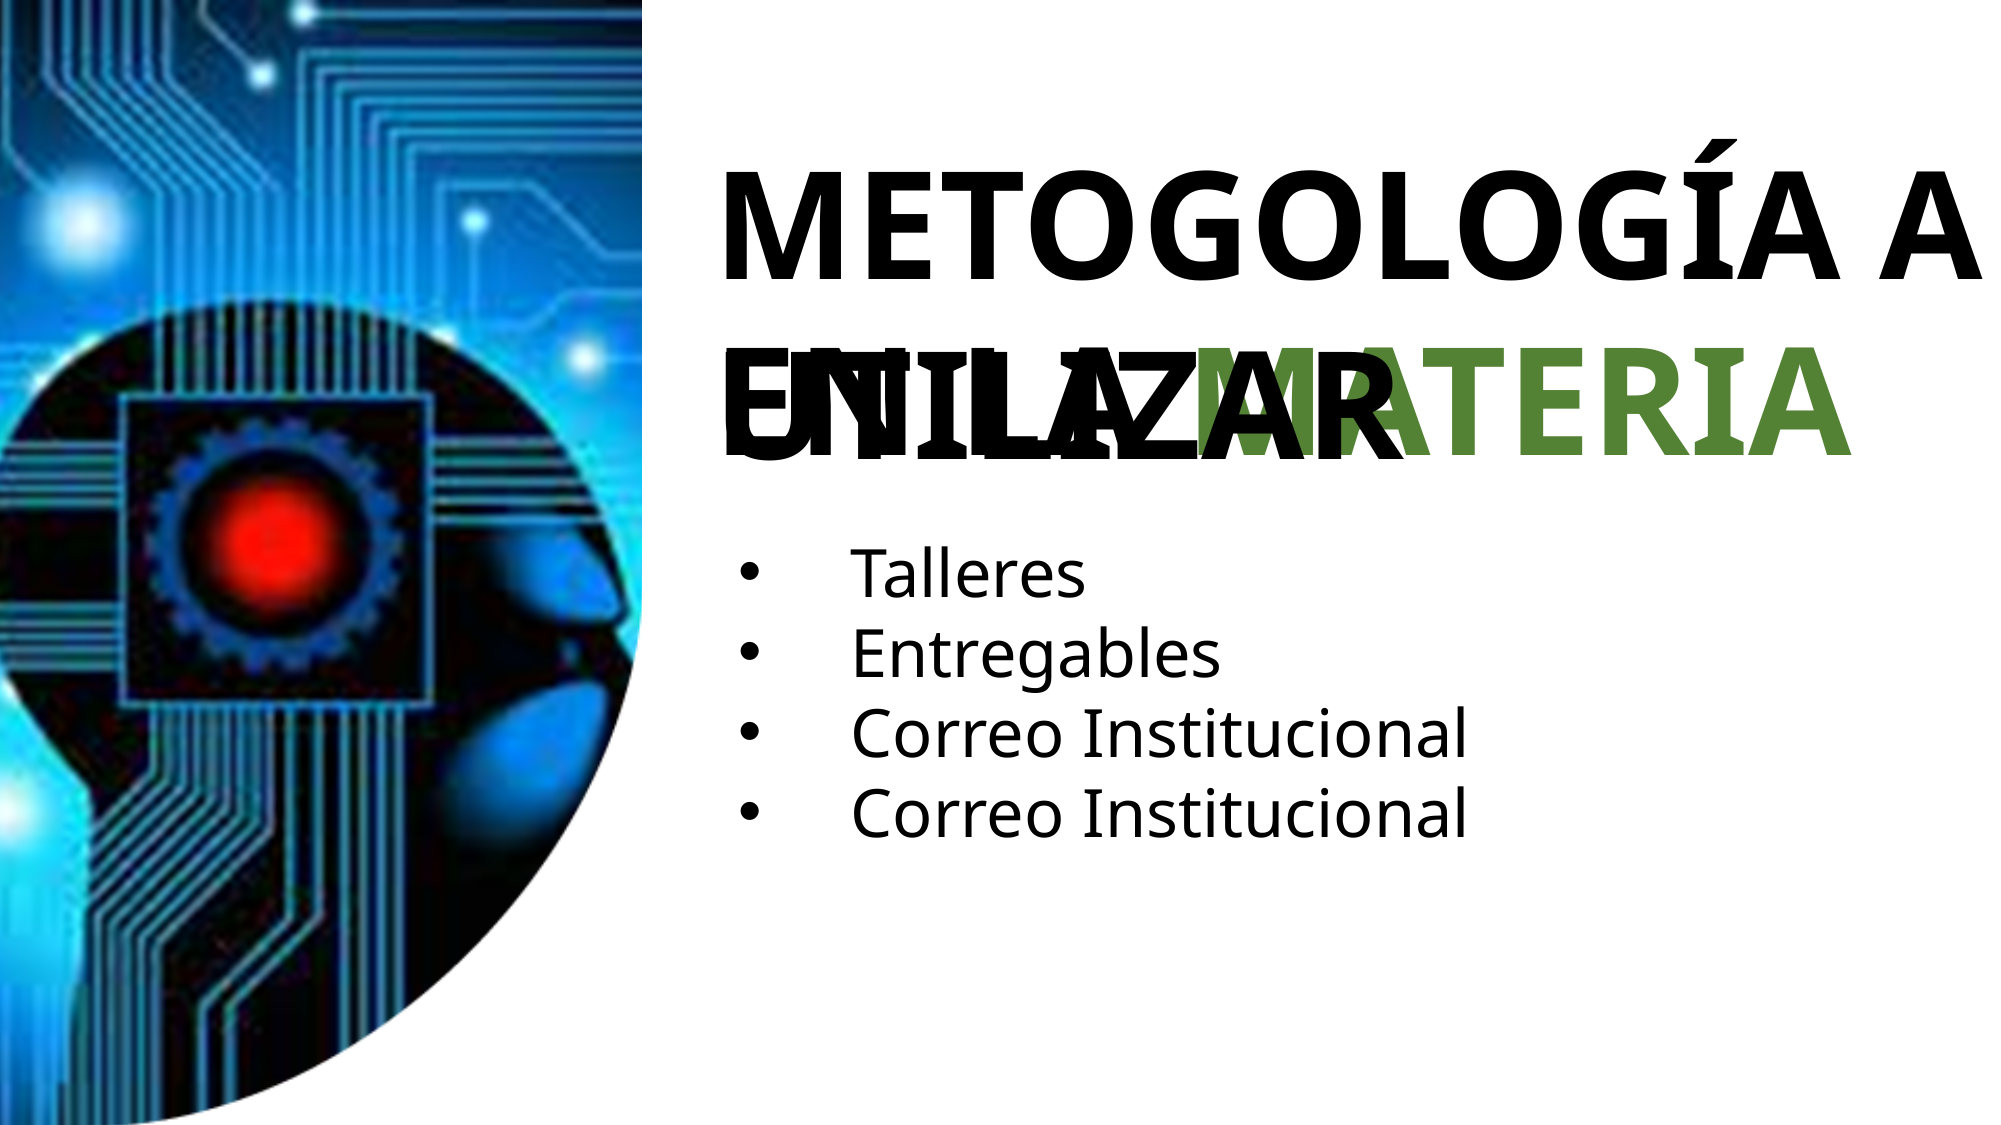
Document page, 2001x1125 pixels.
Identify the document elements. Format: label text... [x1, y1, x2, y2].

text_box METOGOLOGÍA A UTILIZAR [698, 122, 2000, 497]
text_box Talleres Entregables Correo Institucional Correo Institucional [723, 523, 1692, 858]
picture [0, 390, 7, 406]
picture [0, 0, 667, 1125]
